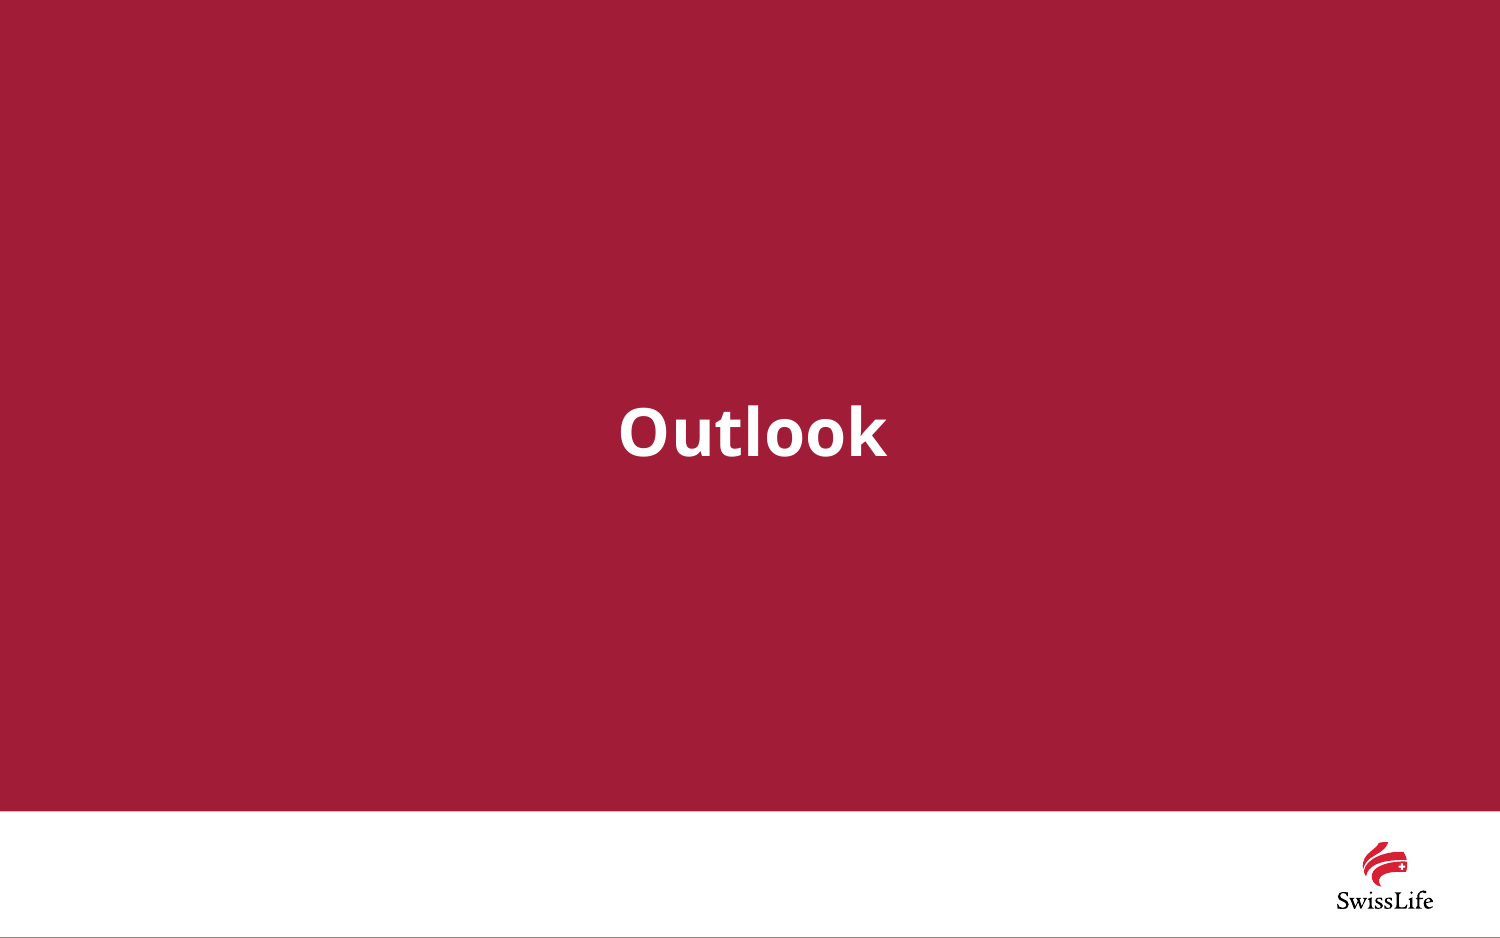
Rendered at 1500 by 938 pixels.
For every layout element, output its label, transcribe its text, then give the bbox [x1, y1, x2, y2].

title Outlook [277, 301, 1223, 470]
